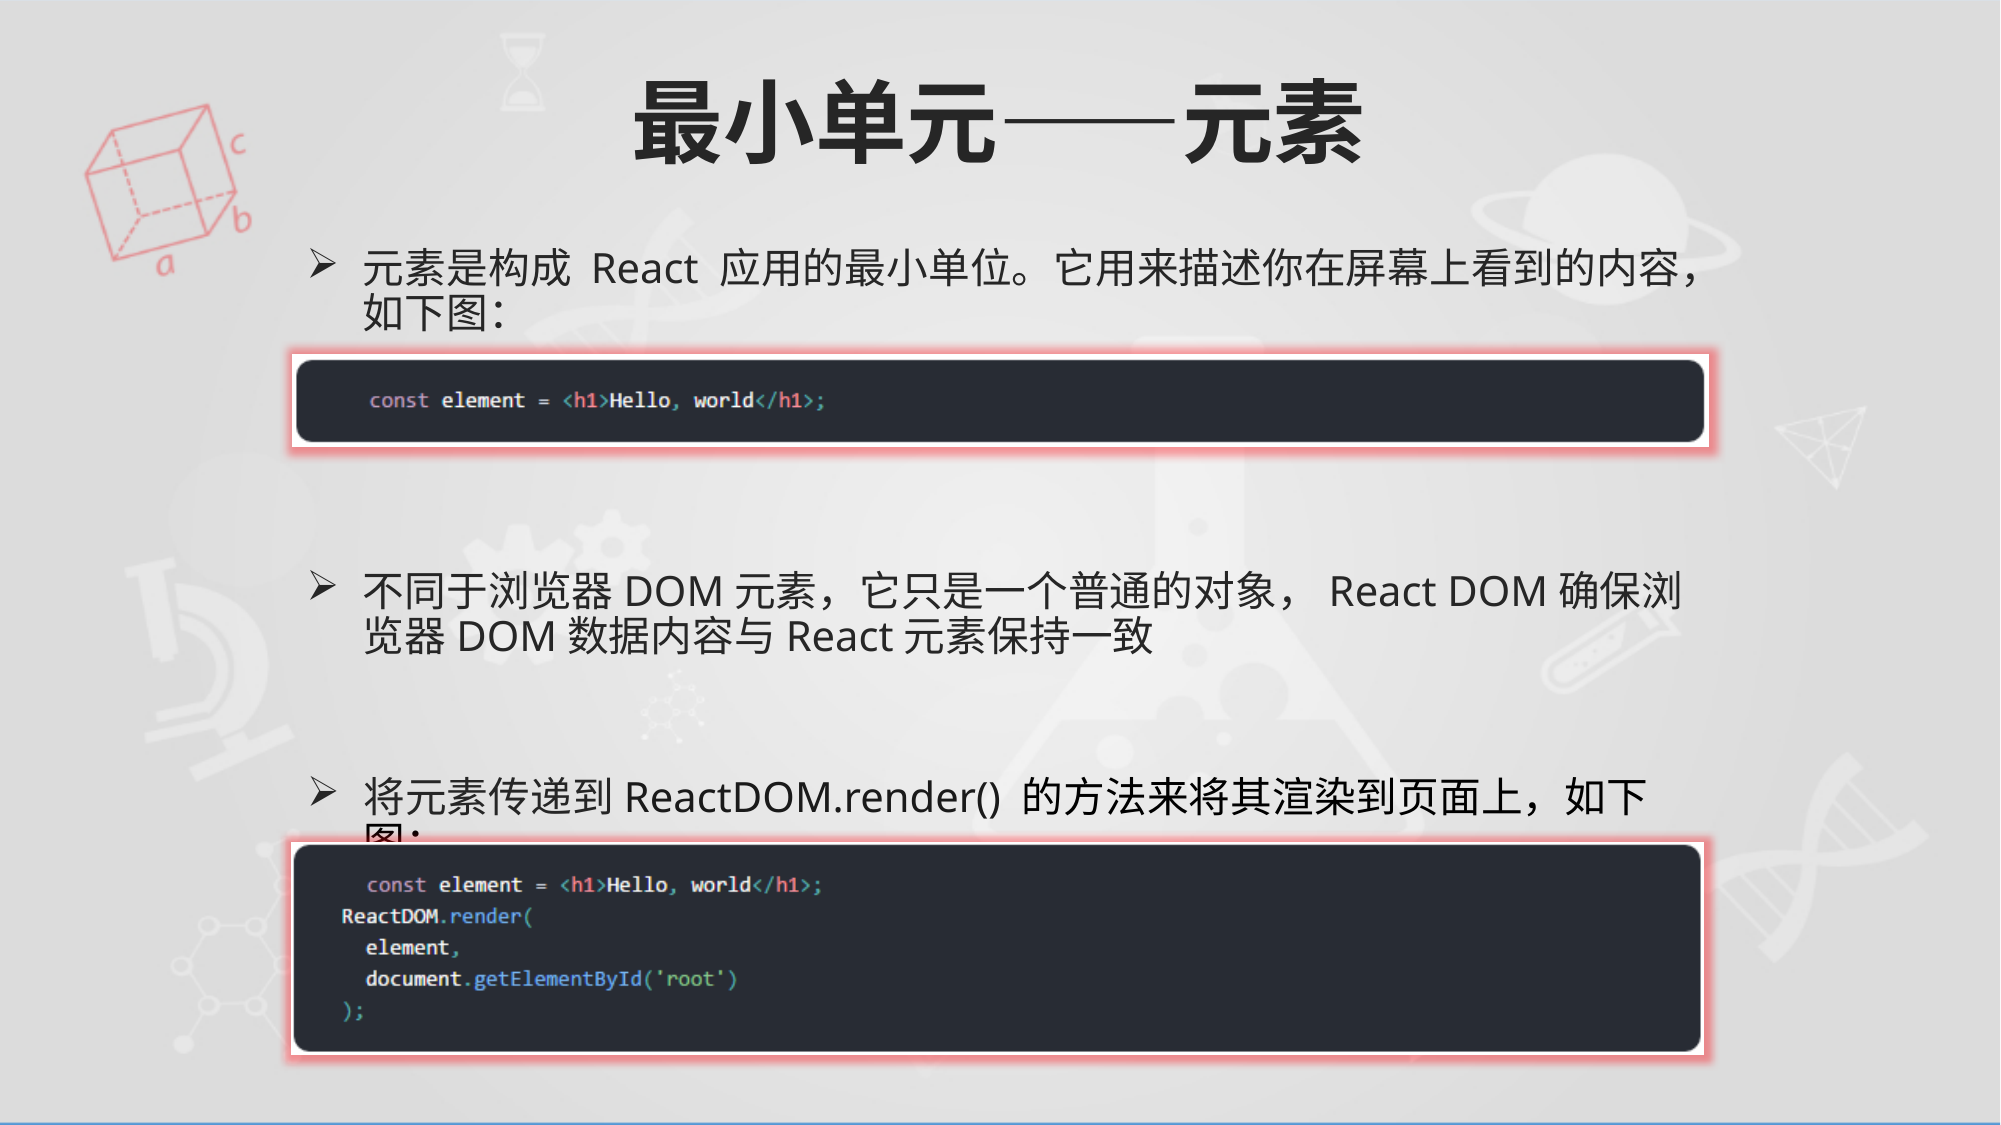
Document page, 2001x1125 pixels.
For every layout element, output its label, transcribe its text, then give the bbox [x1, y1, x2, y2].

title 最小单元——元素 [292, 62, 1705, 192]
text_box 不同于浏览器DOM元素，它只是一个普通的对象，React DOM确保浏览器DOM数据内容与React元素保持一致 [291, 563, 1704, 669]
list 元素是构成 React 应用的最小单位。它用来描述你在屏幕上看到的内容，如下图： [291, 240, 1704, 342]
picture [0, 0, 2001, 1125]
text_box 将元素传递到ReactDOM.render() 的方法来将其渲染到页面上，如下图： [292, 769, 1704, 831]
